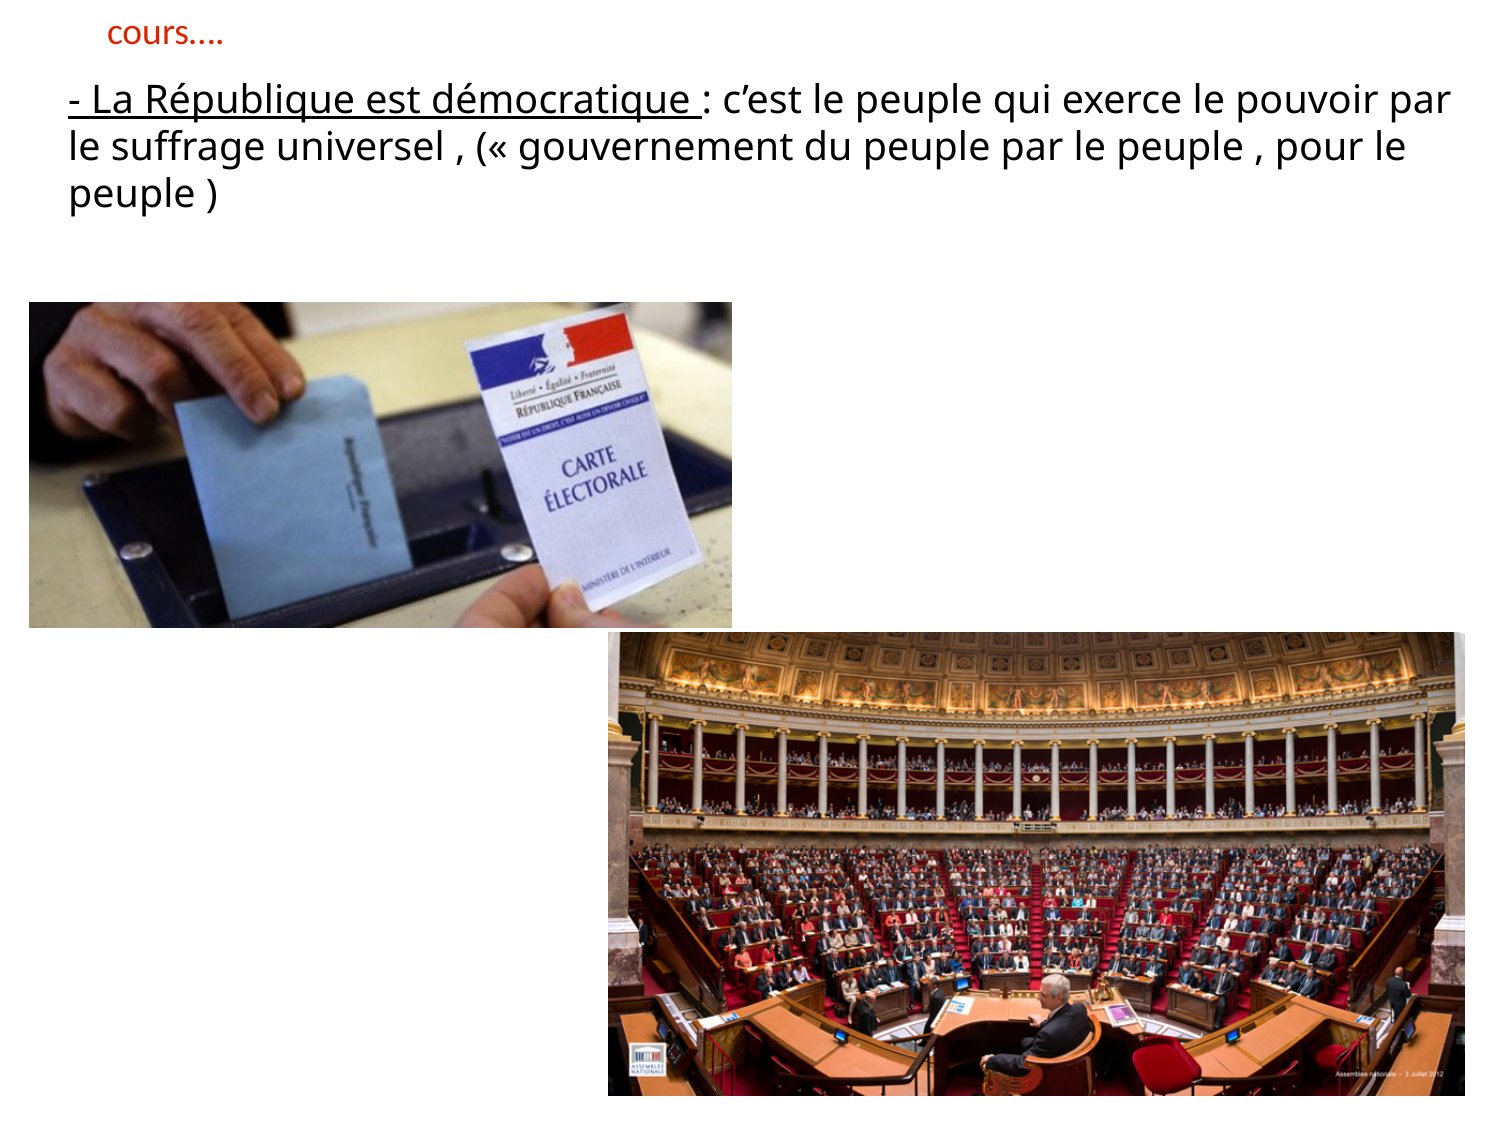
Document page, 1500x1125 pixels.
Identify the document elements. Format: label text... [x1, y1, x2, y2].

picture [608, 632, 1465, 1096]
text_box cours…. [92, 0, 240, 60]
picture [29, 302, 733, 629]
title - La République est démocratique : c’est le peuple qui exerce le pouvoir par le suffrage universel , (« gouvernement du peuple par le peuple , pour le peuple ) [53, 66, 1500, 279]
